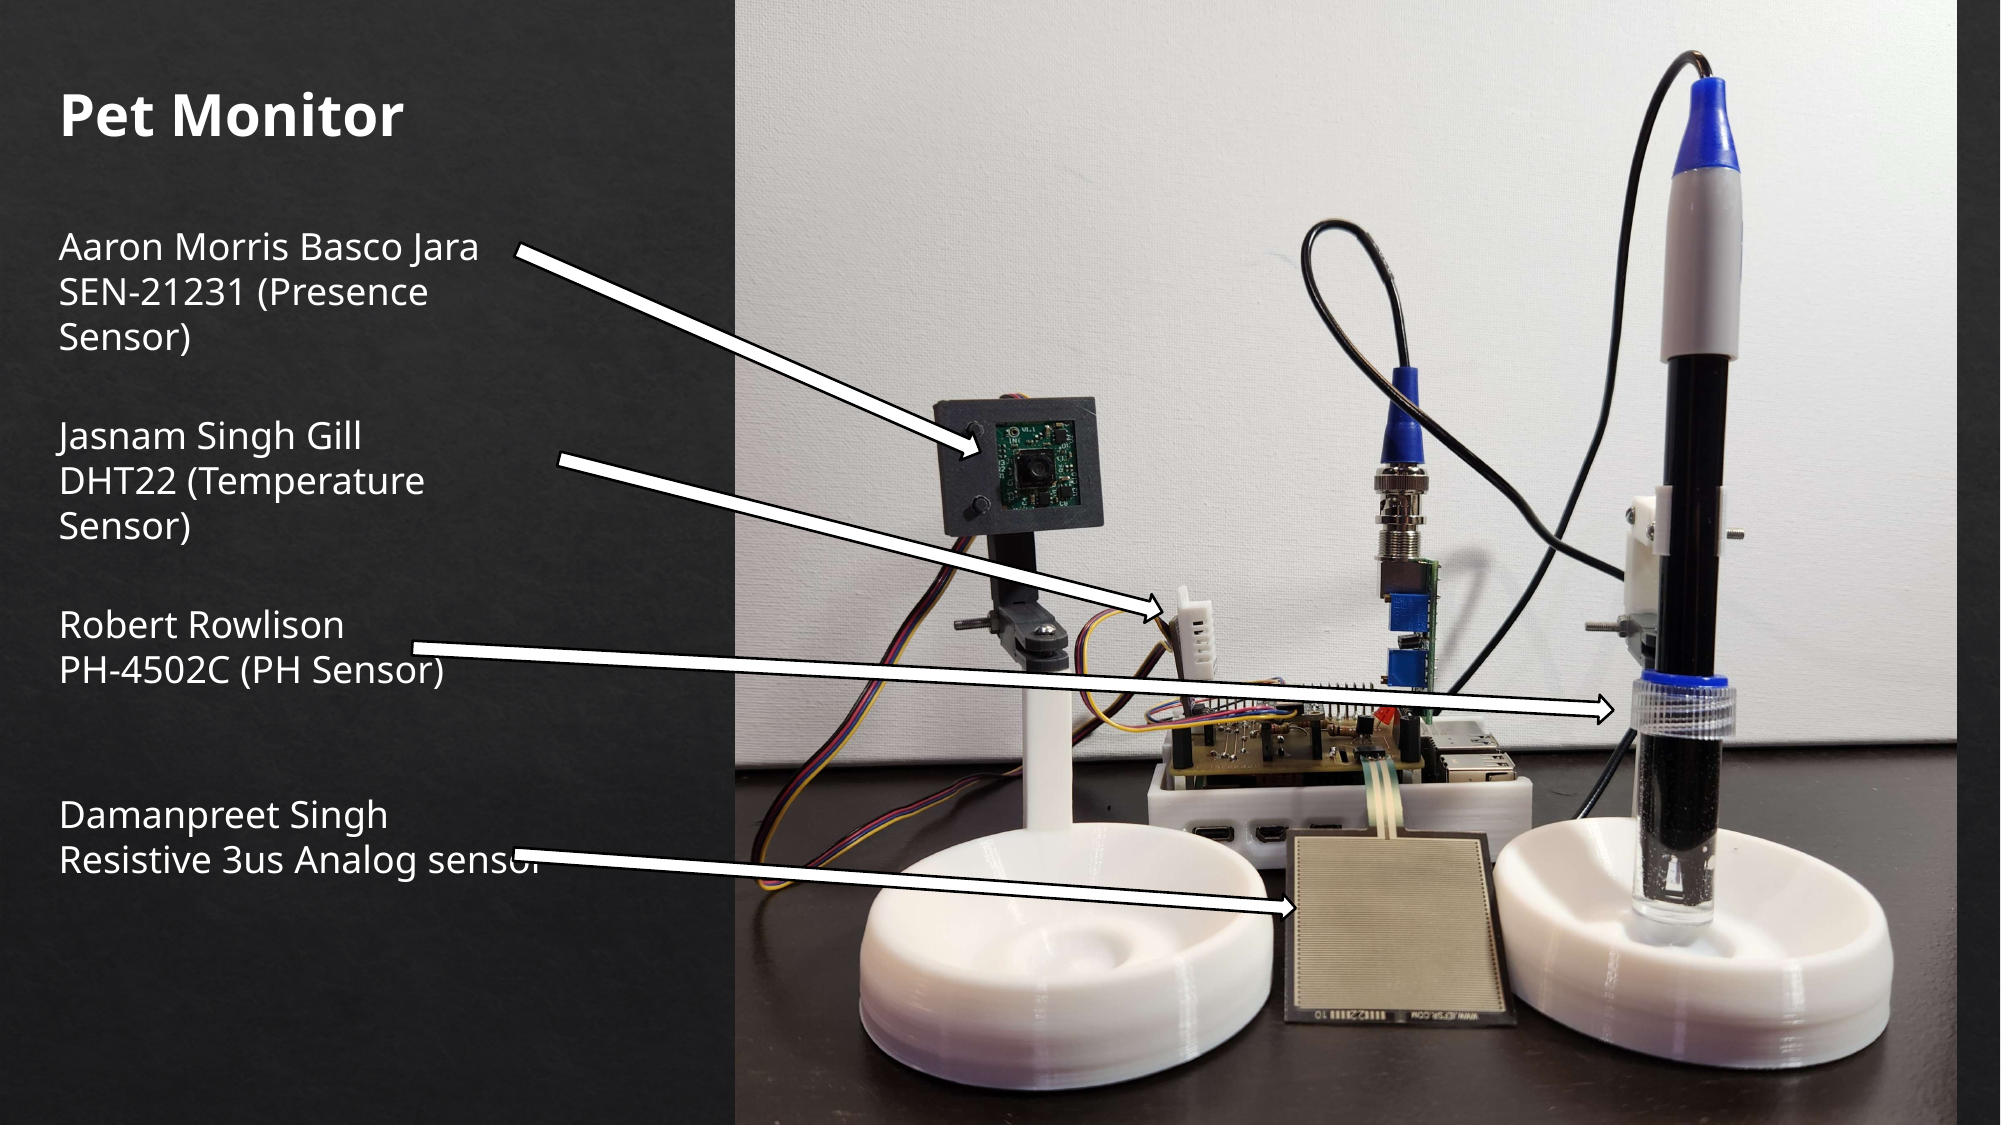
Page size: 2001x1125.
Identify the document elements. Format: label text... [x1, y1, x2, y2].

text_box [410, 639, 726, 673]
text_box Jasnam Singh Gill DHT22 (Temperature Sensor) [43, 404, 564, 555]
text_box Robert Rowlison PH-4502C (PH Sensor) [43, 594, 564, 699]
text_box Aaron Morris Basco Jara SEN-21231 (Presence Sensor) [43, 215, 564, 366]
text_box [511, 846, 726, 878]
text_box [512, 241, 726, 351]
picture [735, 0, 1957, 1125]
text_box Pet Monitor [43, 70, 564, 156]
text_box Damanpreet Singh Resistive 3us Analog sensor [43, 783, 564, 889]
text_box [555, 450, 726, 511]
